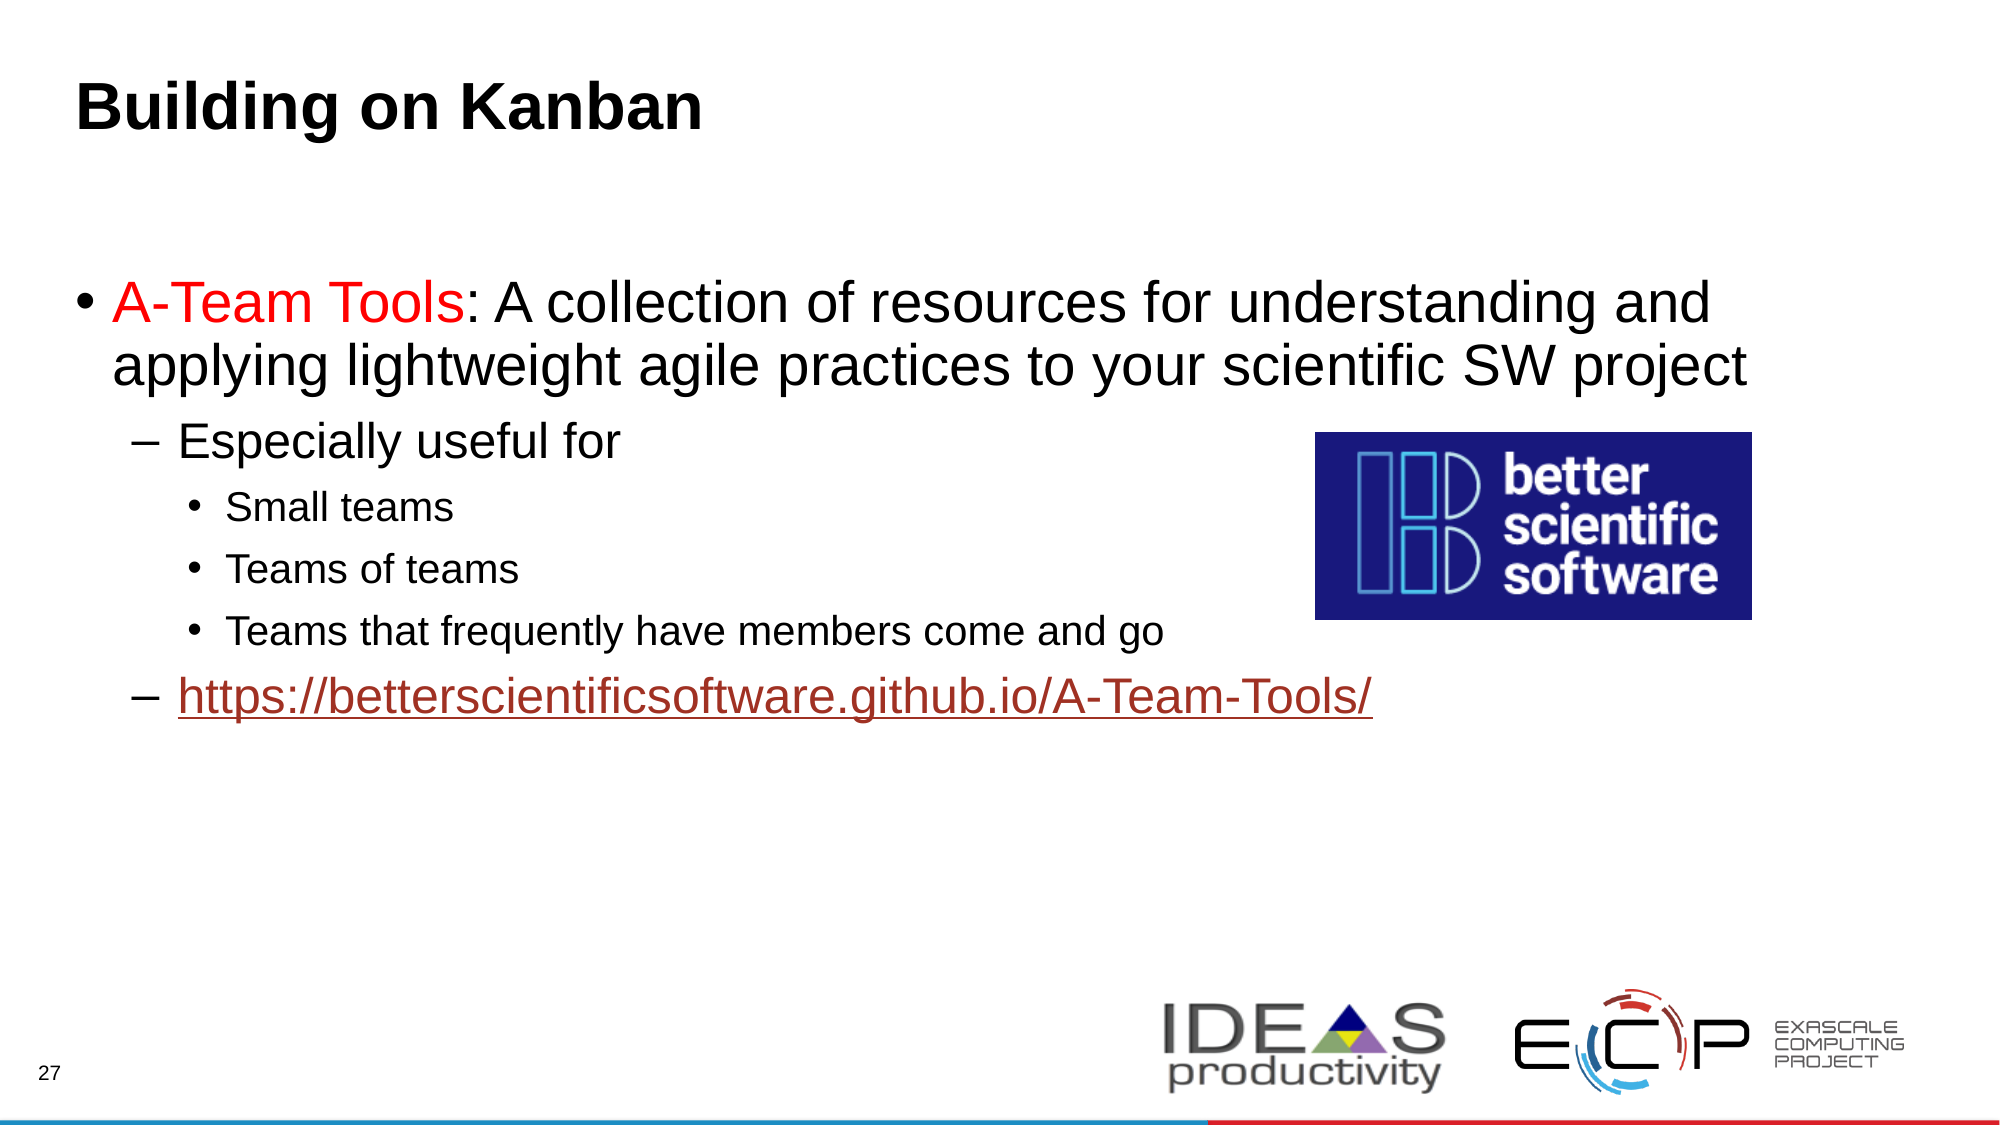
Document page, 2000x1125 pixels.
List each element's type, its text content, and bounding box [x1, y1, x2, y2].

picture [1515, 989, 1904, 1095]
list A-Team Tools: A collection of resources for understanding and applying lightweight agile practices to your scientific SW project Especially useful for Small teams Teams of teams Teams that frequently have members come and go https://betterscientificsoftware.github.io/A-Team-Tools/ [59, 264, 1926, 930]
picture [1152, 995, 1456, 1101]
title Building on Kanban [59, 67, 1926, 152]
picture [1314, 431, 1753, 620]
